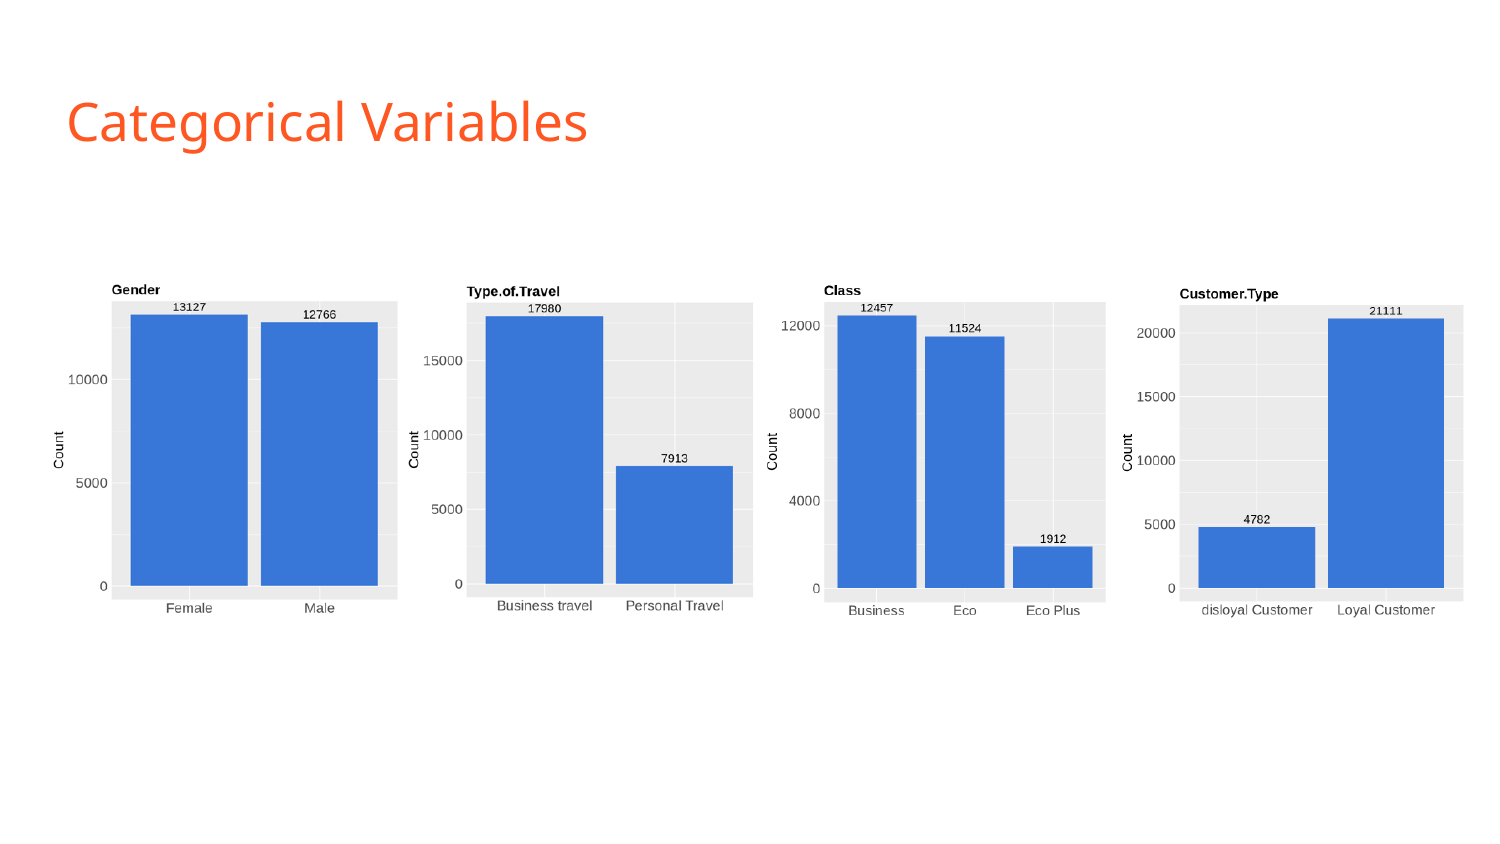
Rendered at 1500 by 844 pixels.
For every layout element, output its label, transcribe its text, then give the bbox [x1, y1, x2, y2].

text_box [50, 278, 1477, 621]
title Categorical Variables [51, 72, 1449, 167]
